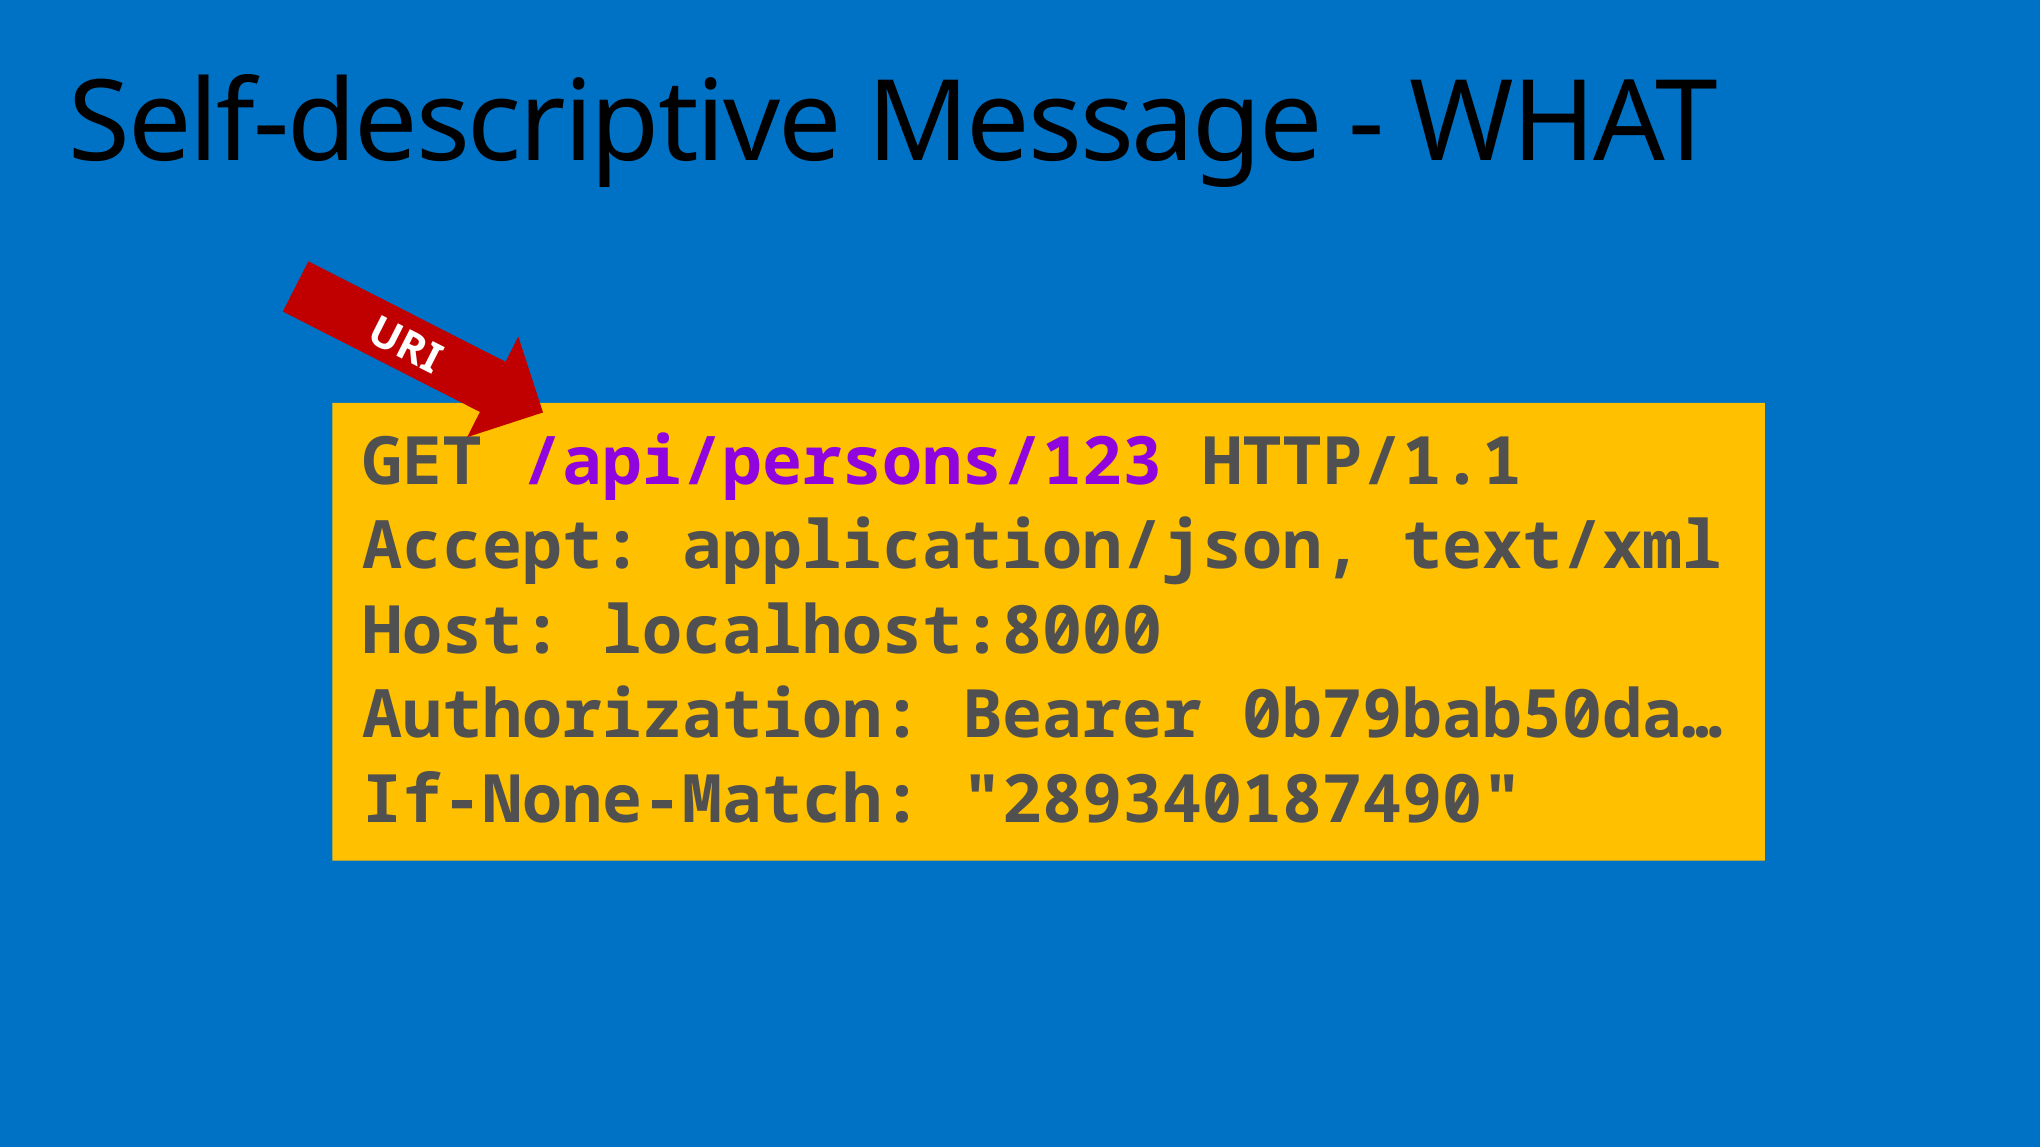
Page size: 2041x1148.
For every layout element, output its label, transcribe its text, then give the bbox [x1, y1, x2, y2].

text_box URI [282, 260, 544, 438]
text_box GET /api/persons/123 HTTP/1.1 Accept: application/json, text/xml Host: localhost:8000 Authorization: Bearer 0b79bab50da… If-None-Match: "289340187490" [332, 402, 1765, 861]
title Self-descriptive Message - WHAT [45, 48, 1996, 199]
